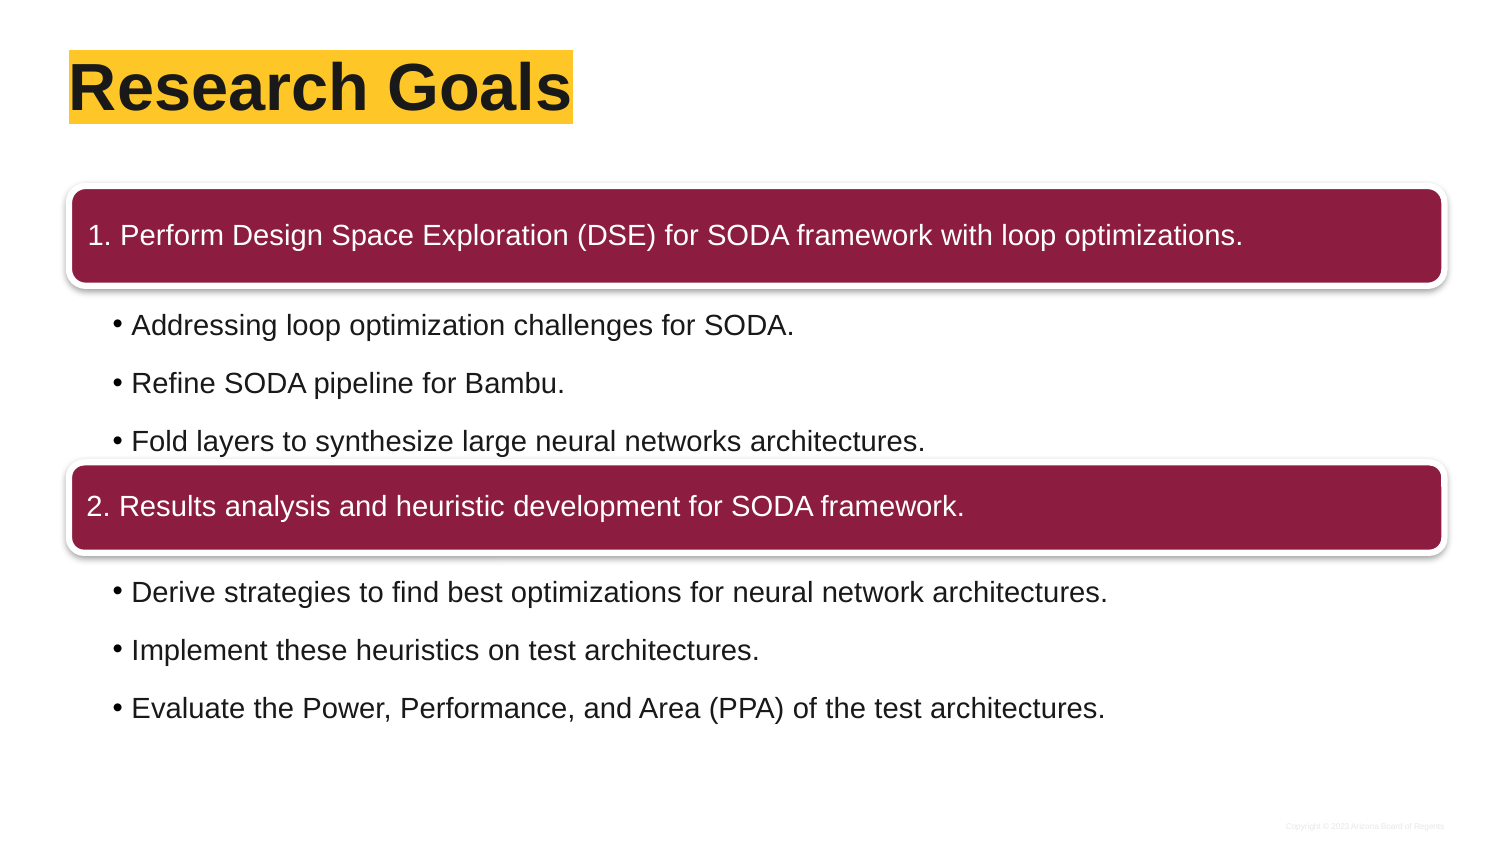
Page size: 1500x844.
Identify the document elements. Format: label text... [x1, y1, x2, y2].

title Research Goals [68, 52, 1449, 125]
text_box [68, 123, 1445, 792]
